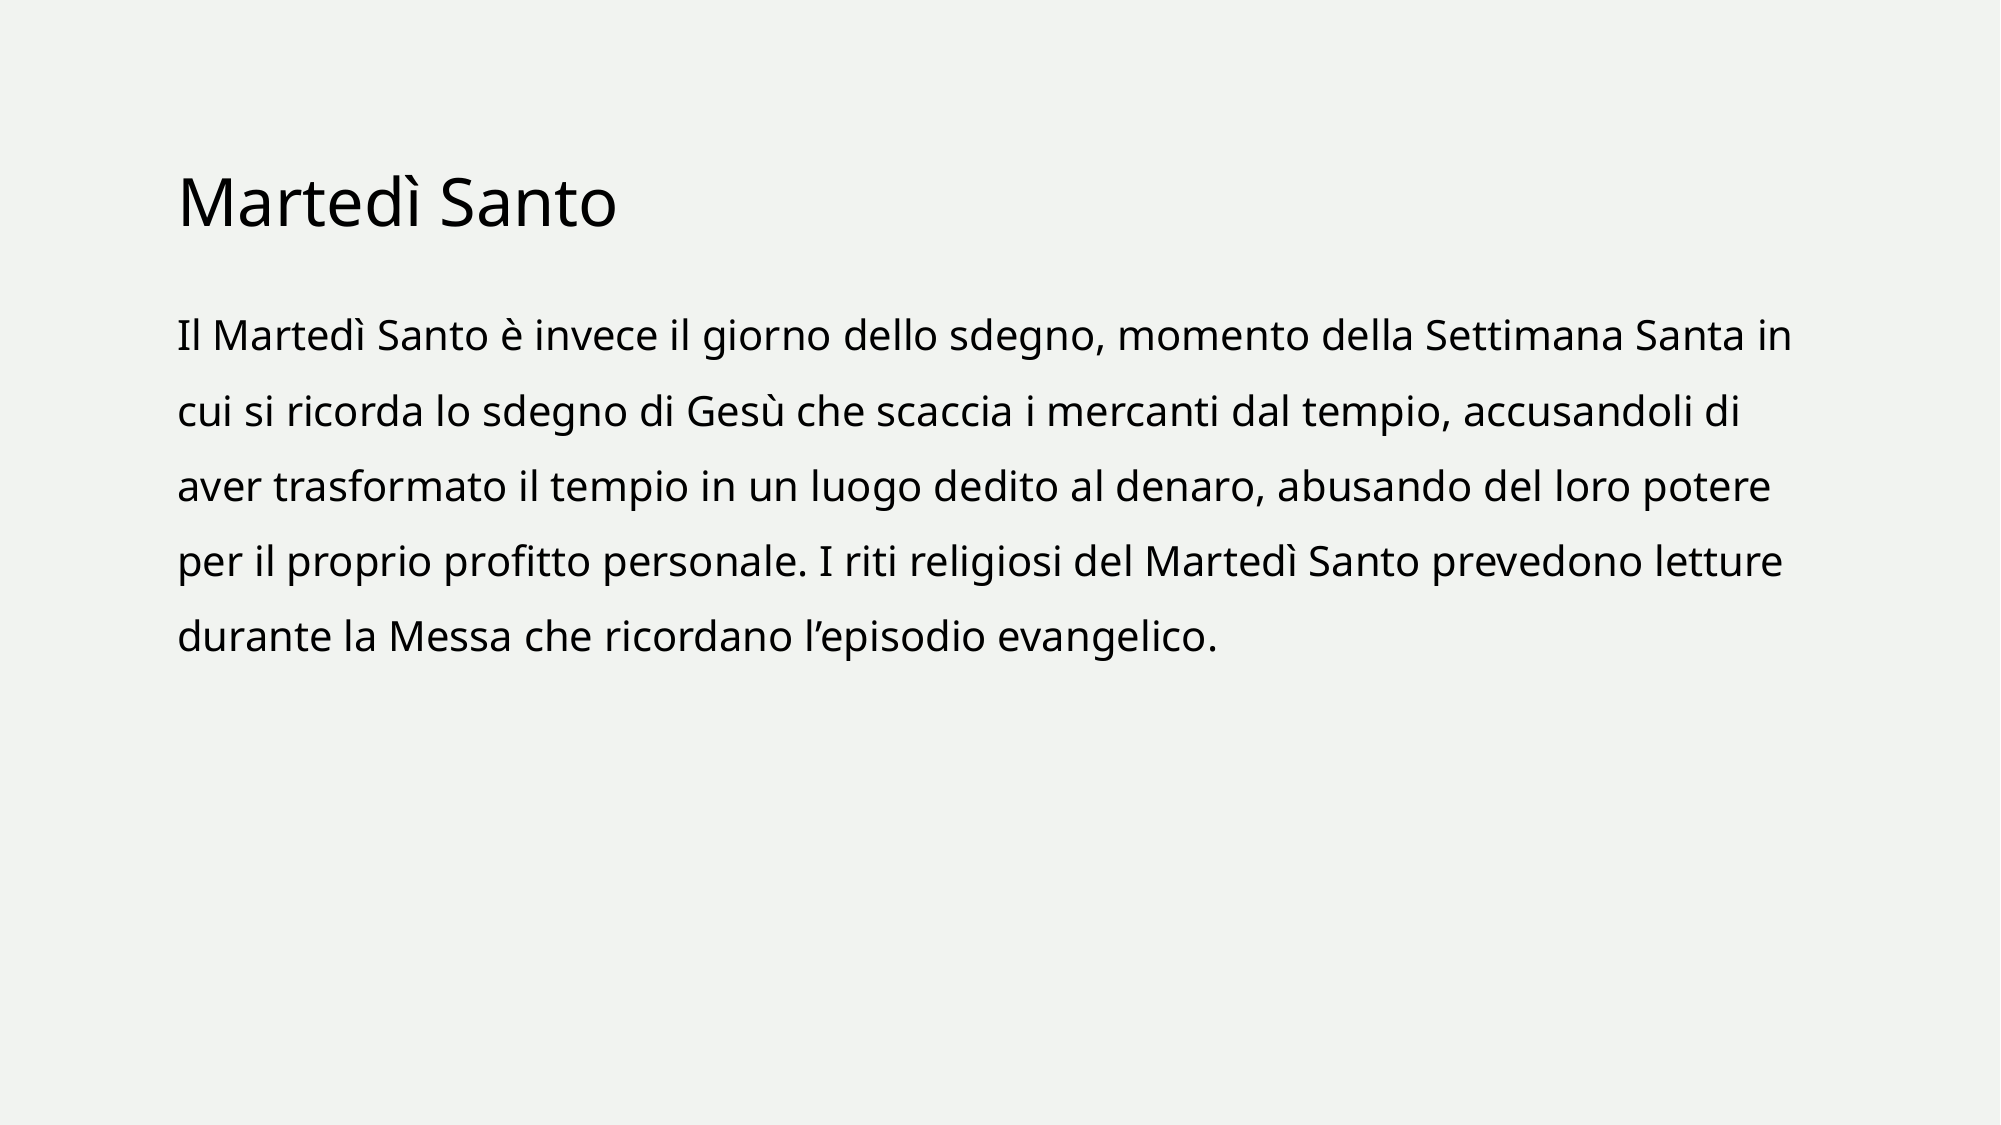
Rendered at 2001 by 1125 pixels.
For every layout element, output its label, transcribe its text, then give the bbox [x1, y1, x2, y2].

title Martedì Santo [162, 64, 1838, 248]
list Il Martedì Santo è invece il giorno dello sdegno, momento della Settimana Santa in cui si ricorda lo sdegno di Gesù che scaccia i mercanti dal tempio, accusandoli di aver trasformato il tempio in un luogo dedito al denaro, abusando del loro potere per il proprio profitto personale. I riti religiosi del Martedì Santo prevedono letture durante la Messa che ricordano l’episodio evangelico. [162, 276, 1838, 940]
